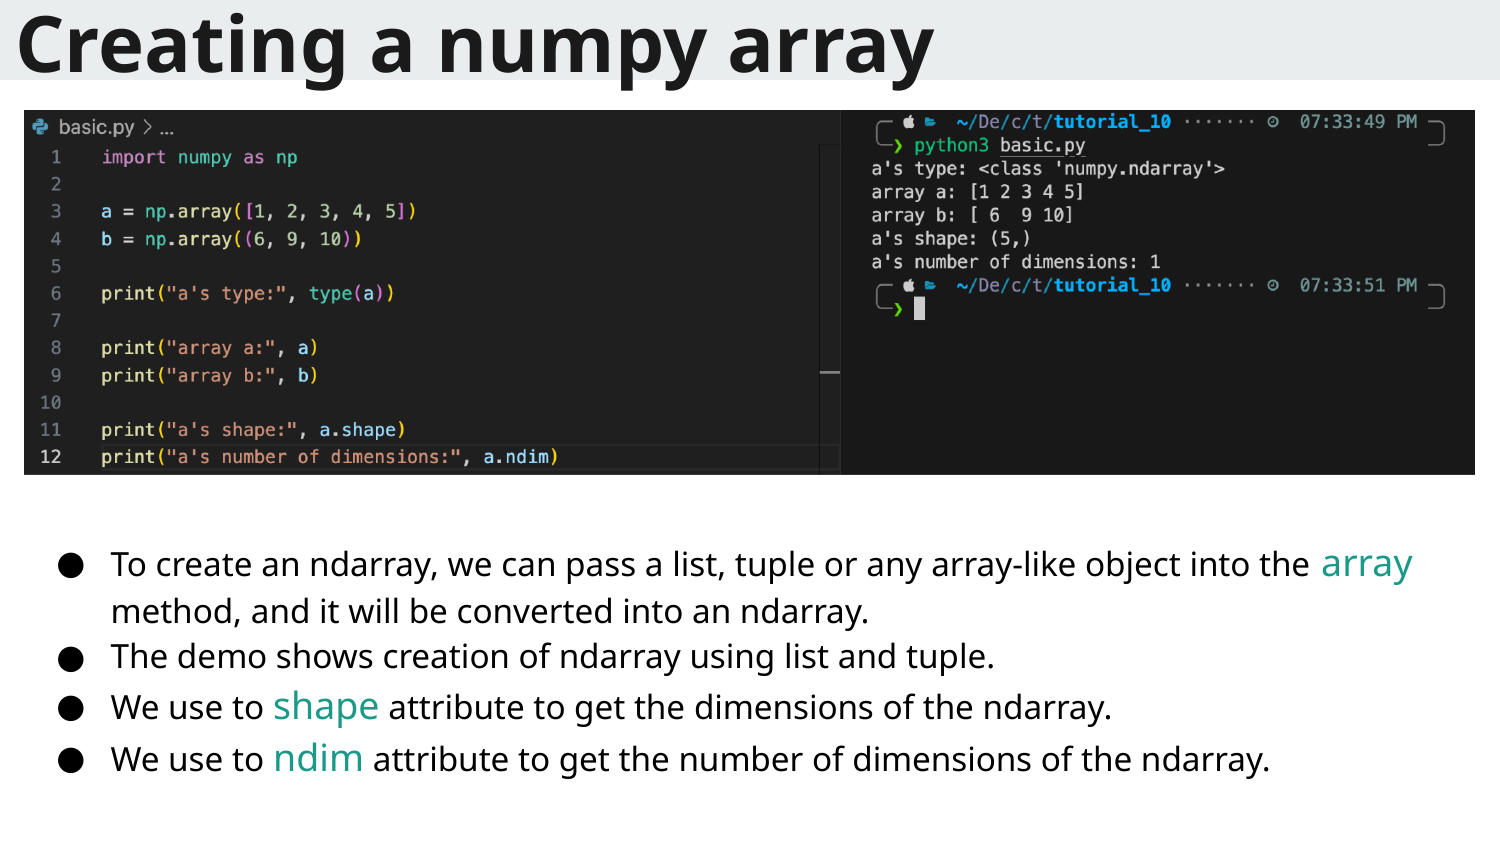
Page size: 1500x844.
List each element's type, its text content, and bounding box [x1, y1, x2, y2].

title Creating a numpy array [0, 0, 1262, 68]
picture [24, 110, 1476, 475]
list To create an ndarray, we can pass a list, tuple or any array-like object into the array method, and it will be converted into an ndarray. The demo shows creation of ndarray using list and tuple. We use to shape attribute to get the dimensions of the ndarray. We use to ndim attribute to get the number of dimensions of the ndarray. [20, 517, 1463, 820]
